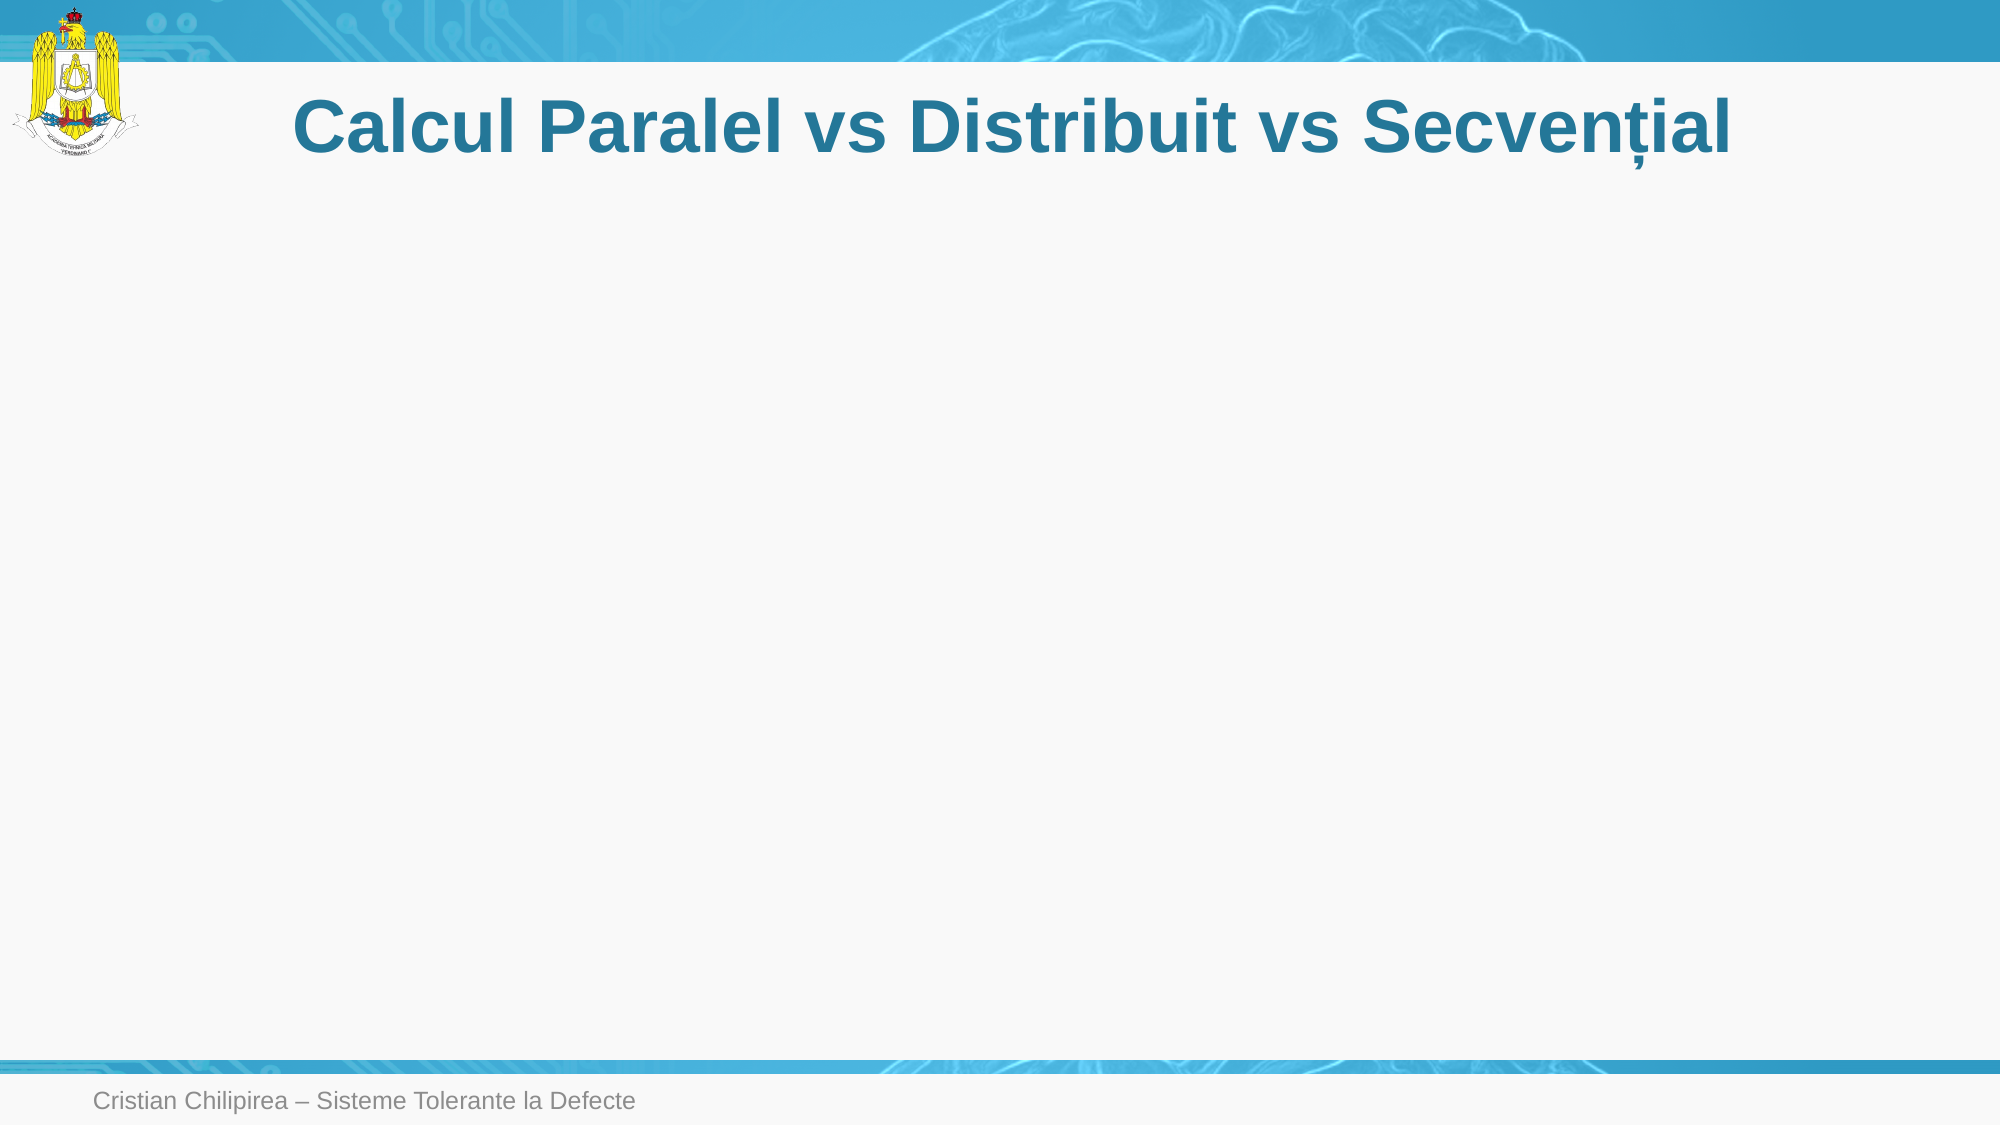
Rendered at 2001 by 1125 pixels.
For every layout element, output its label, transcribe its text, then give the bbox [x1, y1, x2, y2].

picture [0, 1060, 2000, 1074]
title Calcul Paralel vs Distribuit vs Secvențial [150, 76, 1876, 180]
footer Cristian Chilipirea – Sisteme Tolerante la Defecte [77, 1073, 1338, 1125]
picture [0, 0, 2000, 156]
